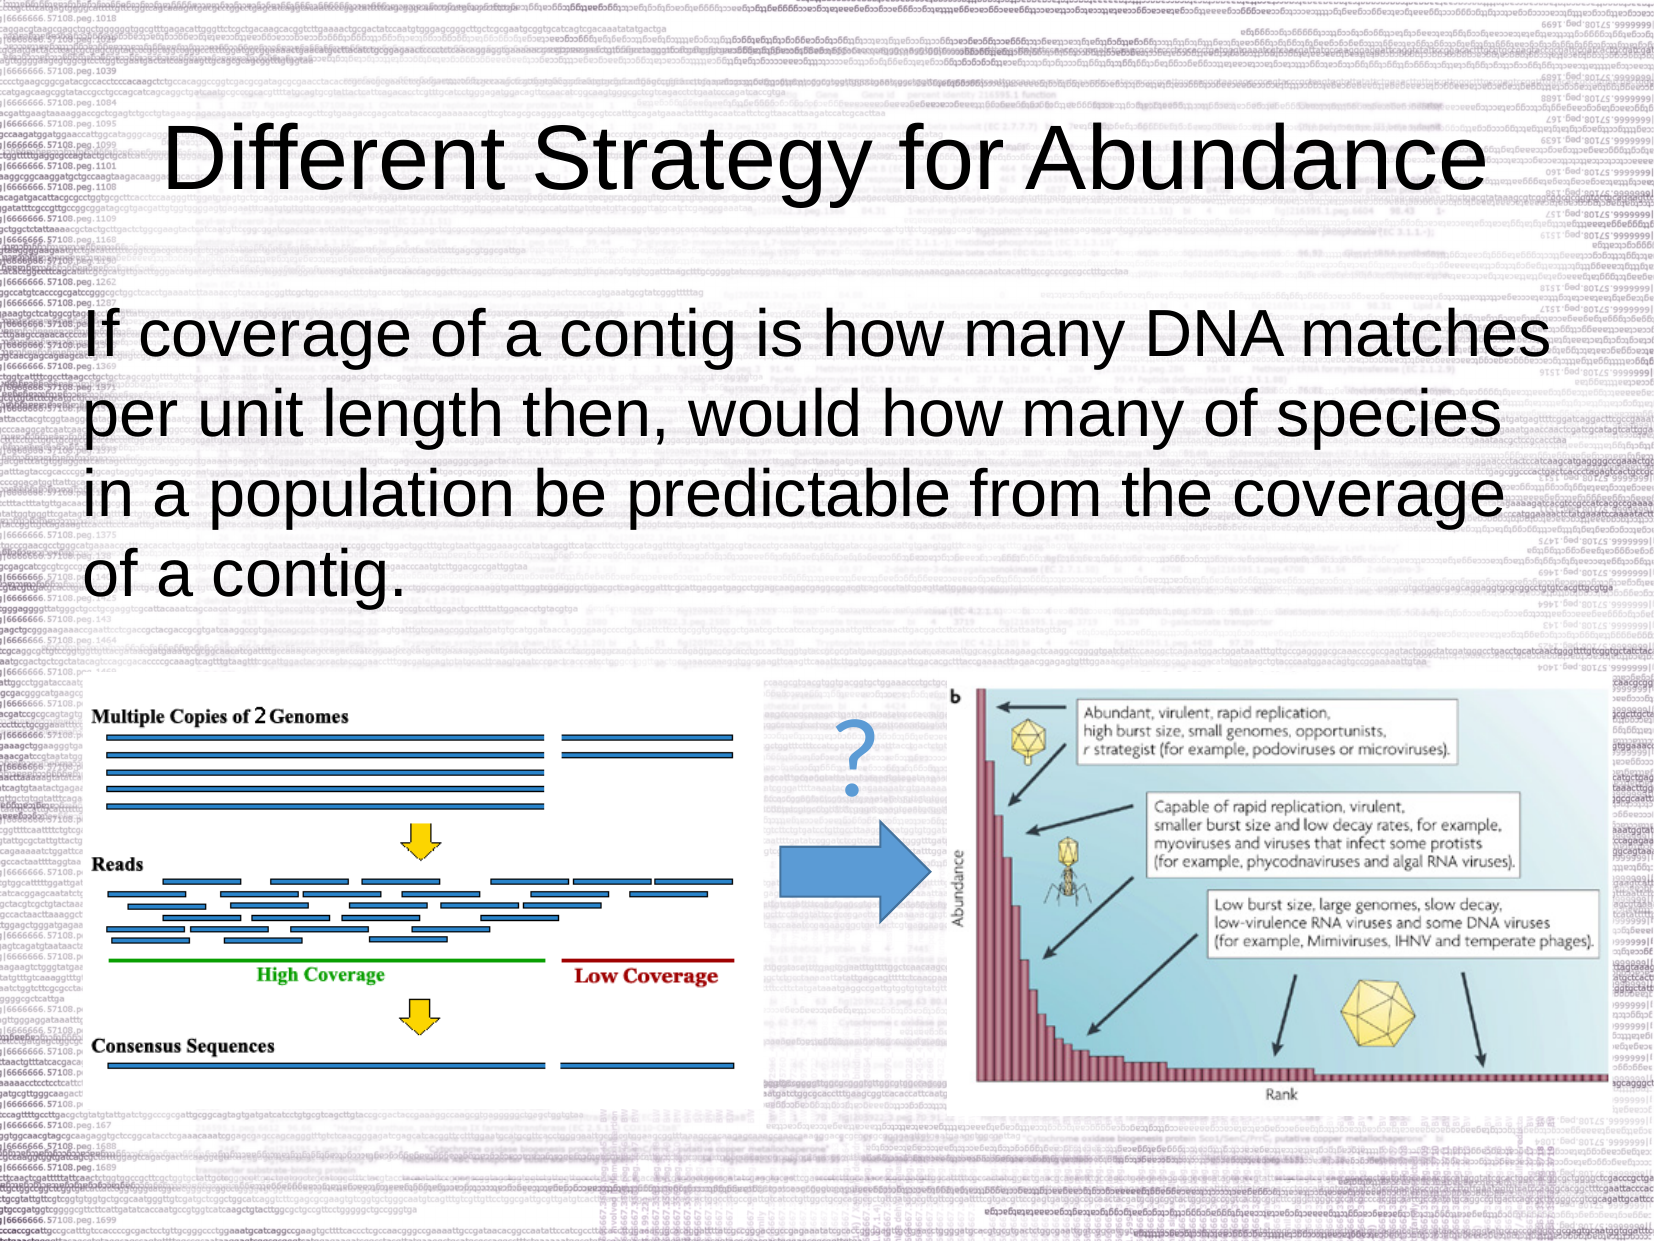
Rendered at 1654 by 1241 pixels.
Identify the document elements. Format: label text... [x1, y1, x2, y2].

picture [0, 0, 1654, 1241]
text_box [779, 827, 932, 925]
list If coverage of a contig is how many DNA matches per unit length then, would how many of species in a population be predictable from the coverage of a contig. [82, 290, 1571, 1109]
text_box ? [814, 676, 897, 827]
title Different Strategy for Abundance [82, 49, 1571, 257]
